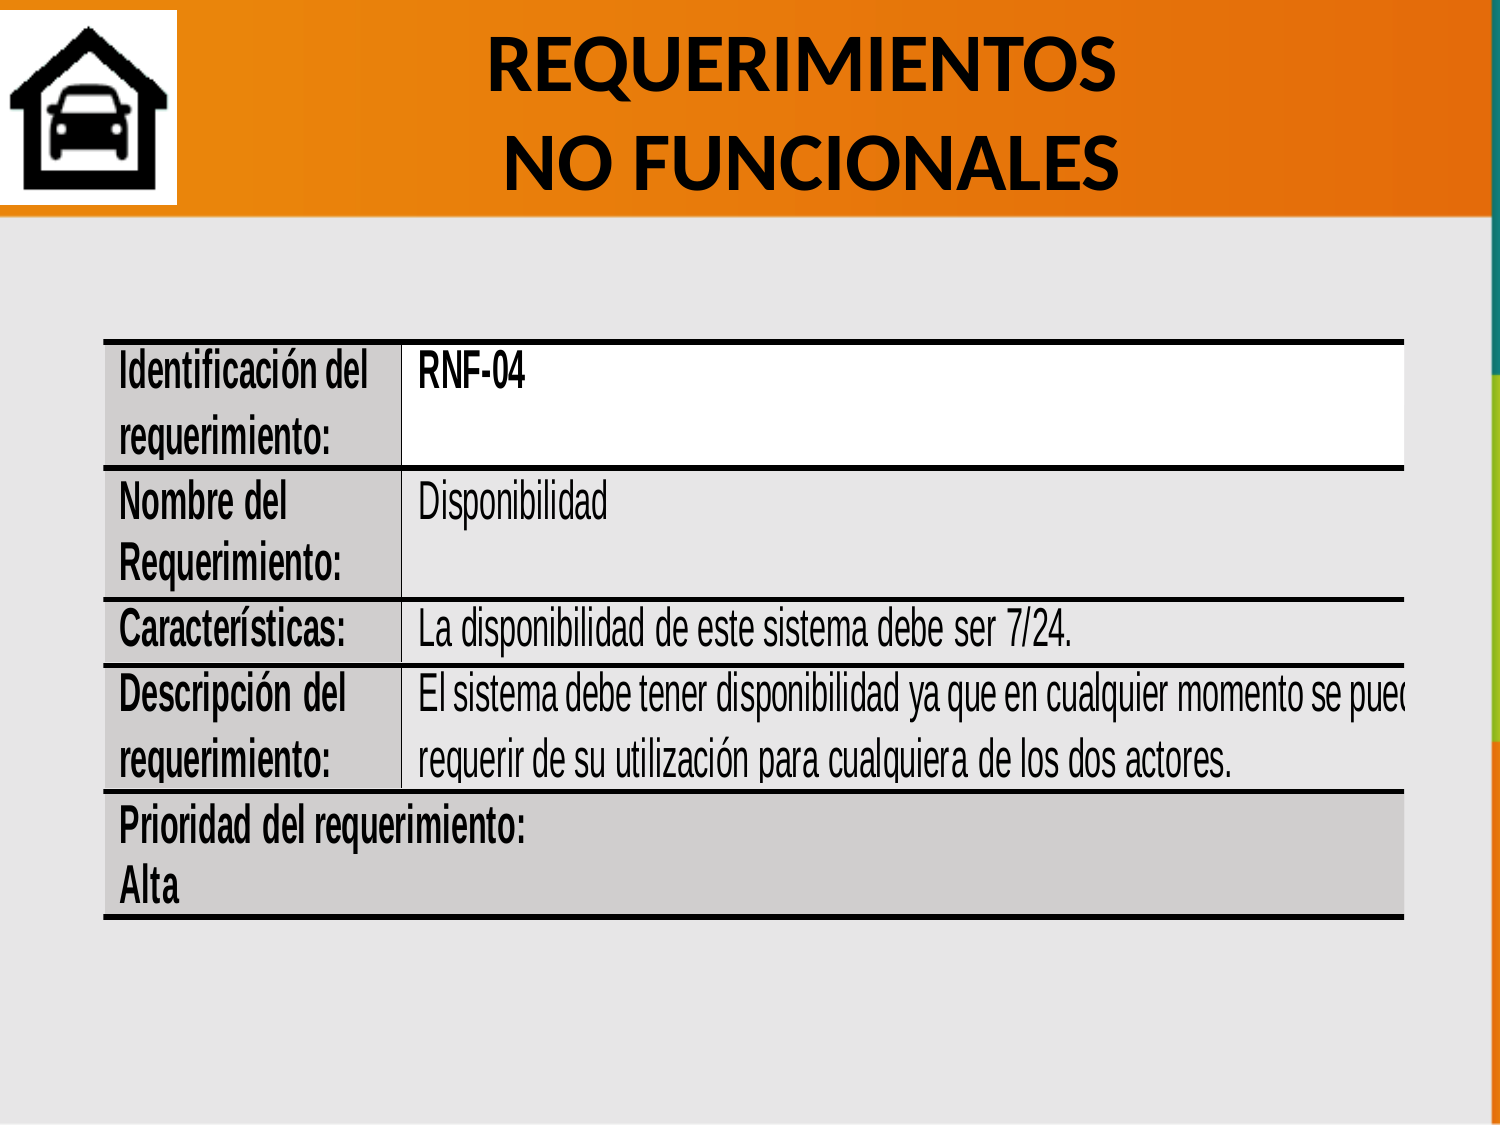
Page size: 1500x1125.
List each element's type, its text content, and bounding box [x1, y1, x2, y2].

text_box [103, 339, 1405, 987]
picture [0, 0, 1500, 1125]
title REQUERIMIENTOS NO FUNCIONALES [434, 18, 1190, 198]
